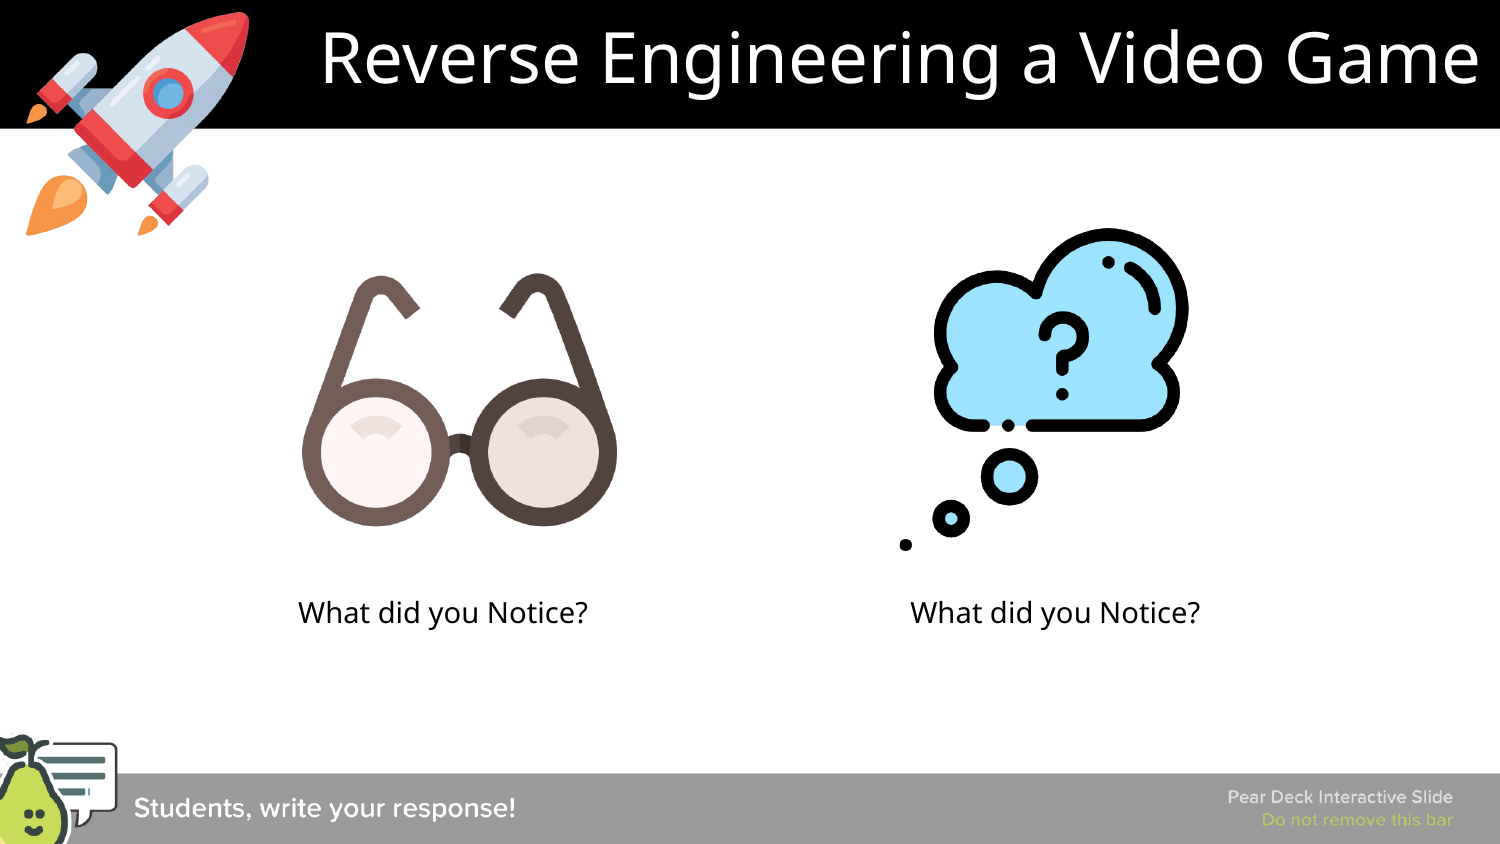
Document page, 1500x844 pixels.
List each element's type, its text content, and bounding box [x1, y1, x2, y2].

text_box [856, 228, 1255, 697]
picture [26, 12, 249, 236]
picture [0, 726, 1500, 844]
title Reverse Engineering a Video Game [179, 0, 1499, 92]
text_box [244, 242, 643, 697]
